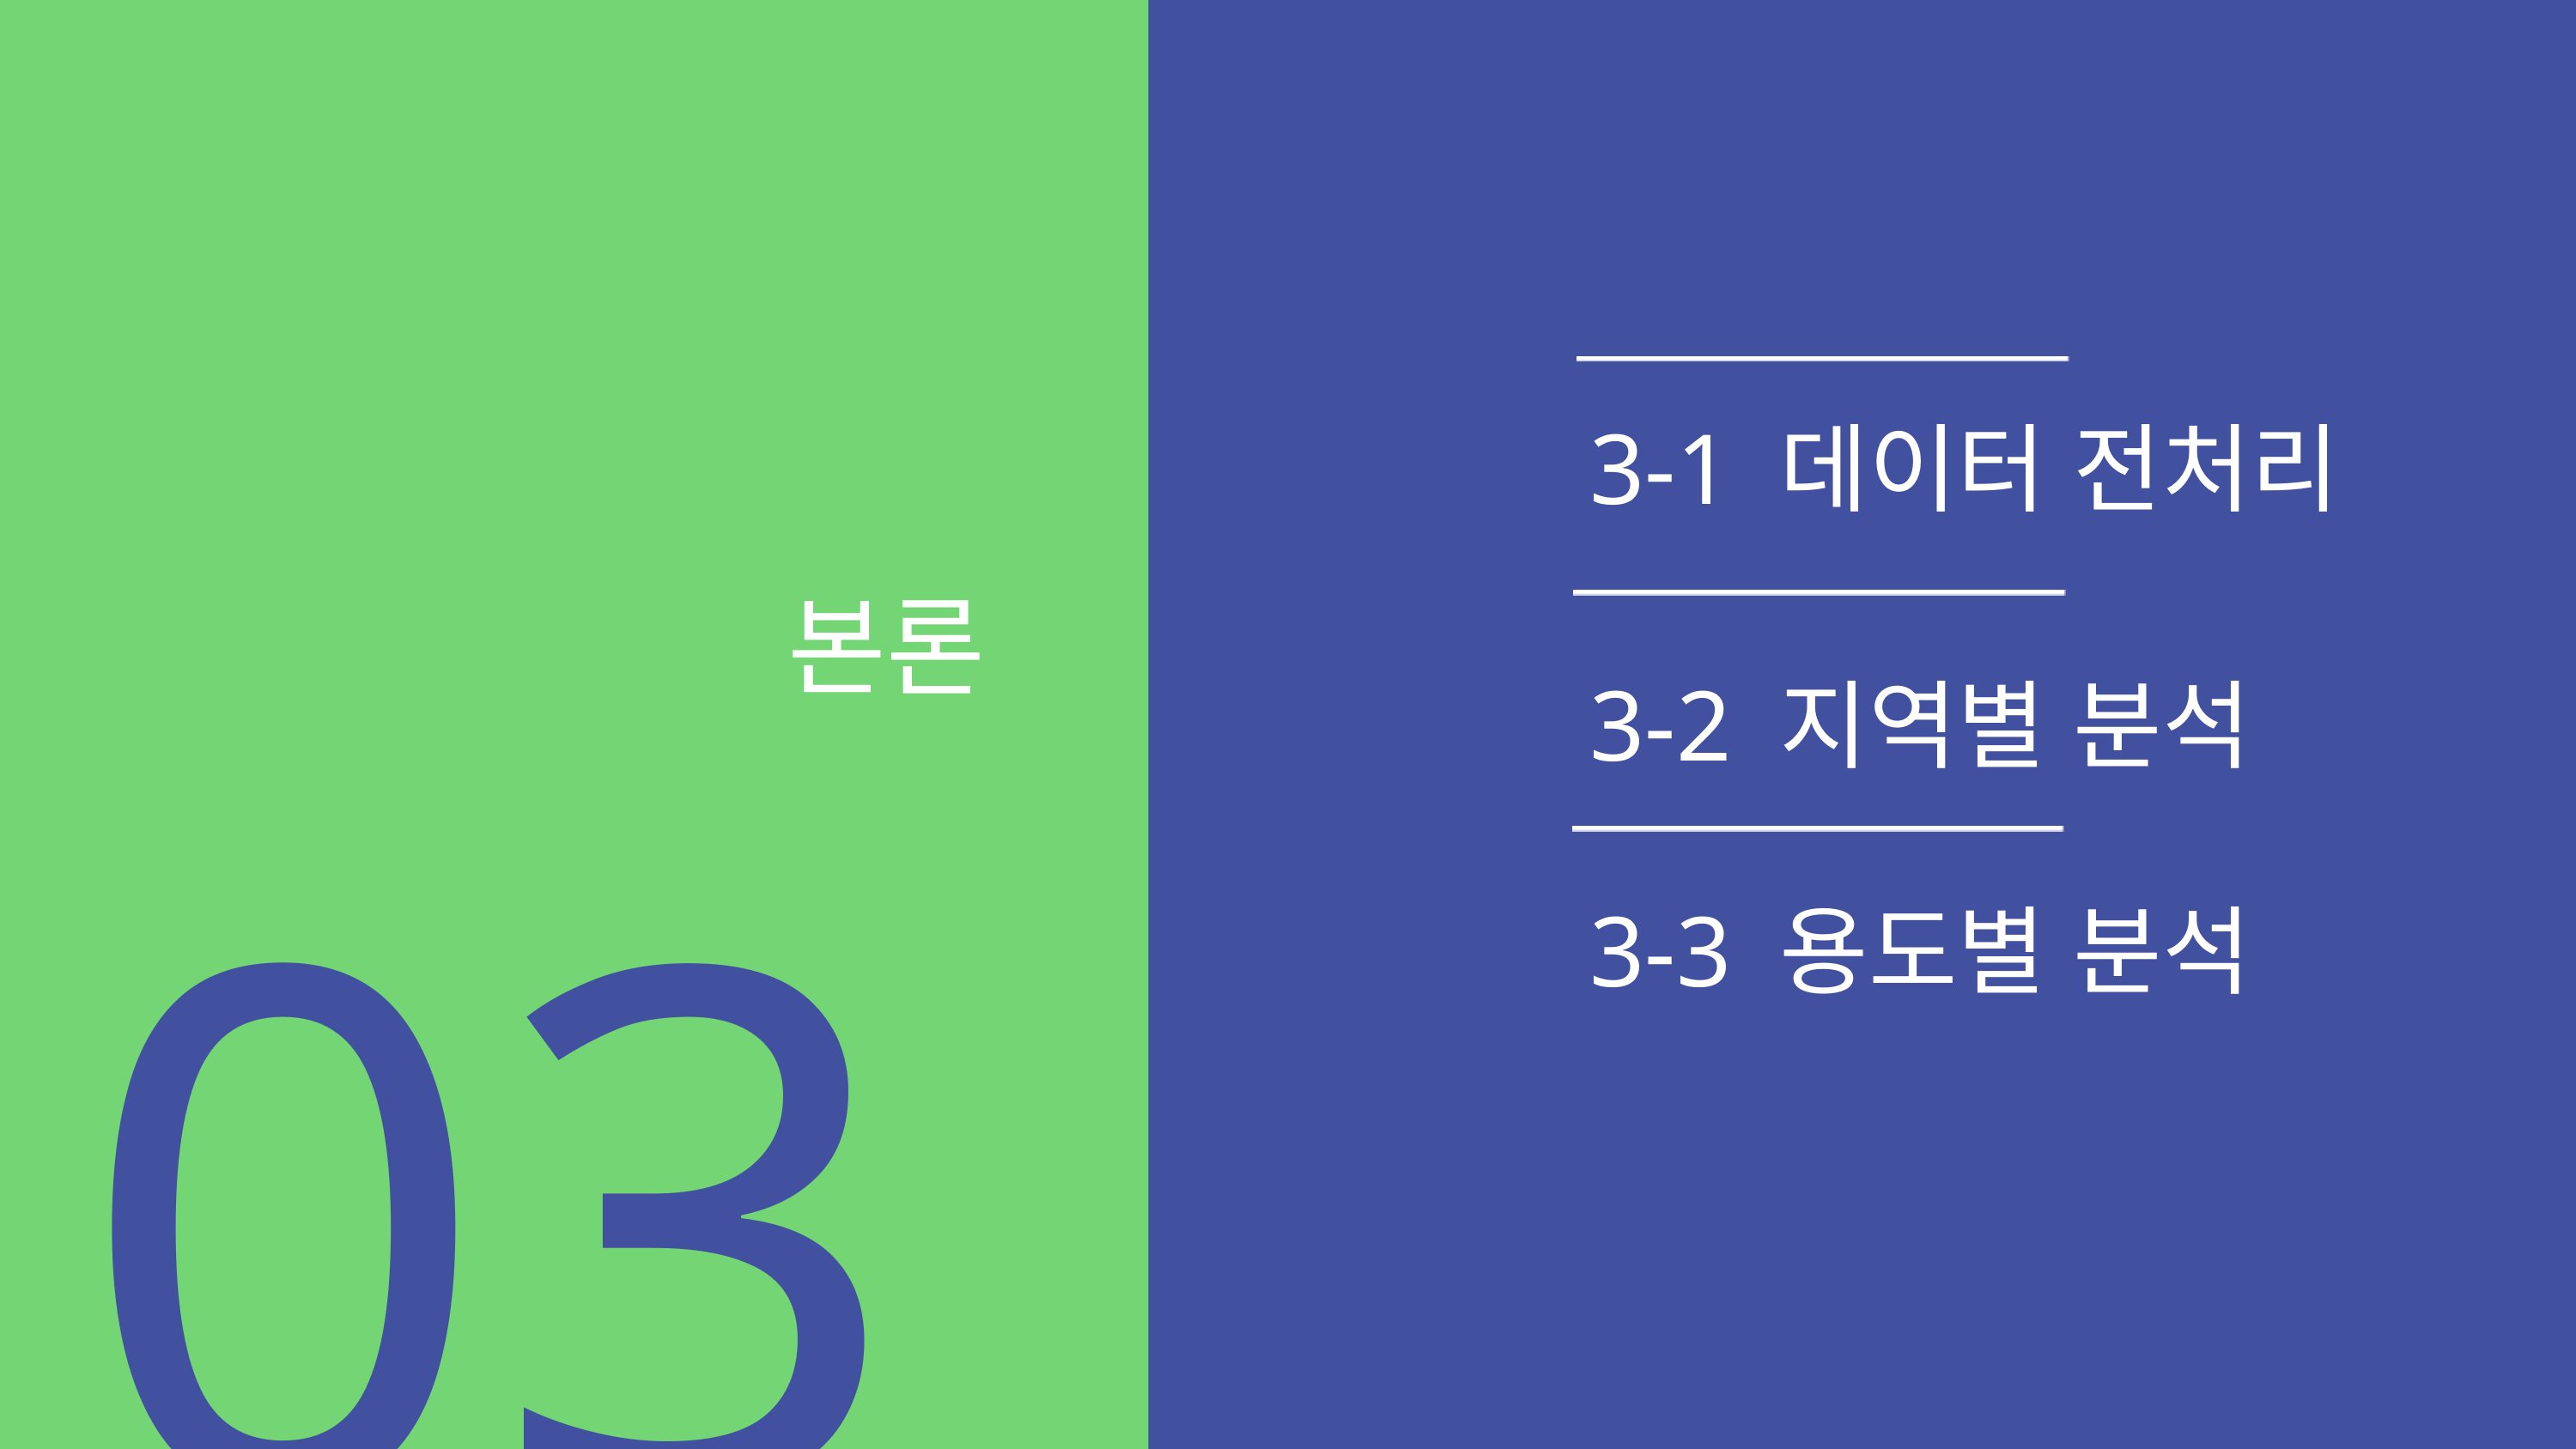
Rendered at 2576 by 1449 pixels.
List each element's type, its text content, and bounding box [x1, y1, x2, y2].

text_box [1577, 355, 2069, 362]
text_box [1571, 826, 2064, 832]
text_box [0, 0, 1150, 1449]
text_box 03 [64, 757, 1288, 1449]
text_box 3-3 용도별 분석 [1577, 883, 2523, 1013]
text_box 본론 [161, 572, 999, 714]
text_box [1573, 590, 2066, 596]
text_box 3-1 데이터 전처리 [1577, 402, 2523, 530]
text_box 3-2 지역별 분석 [1577, 658, 2523, 787]
